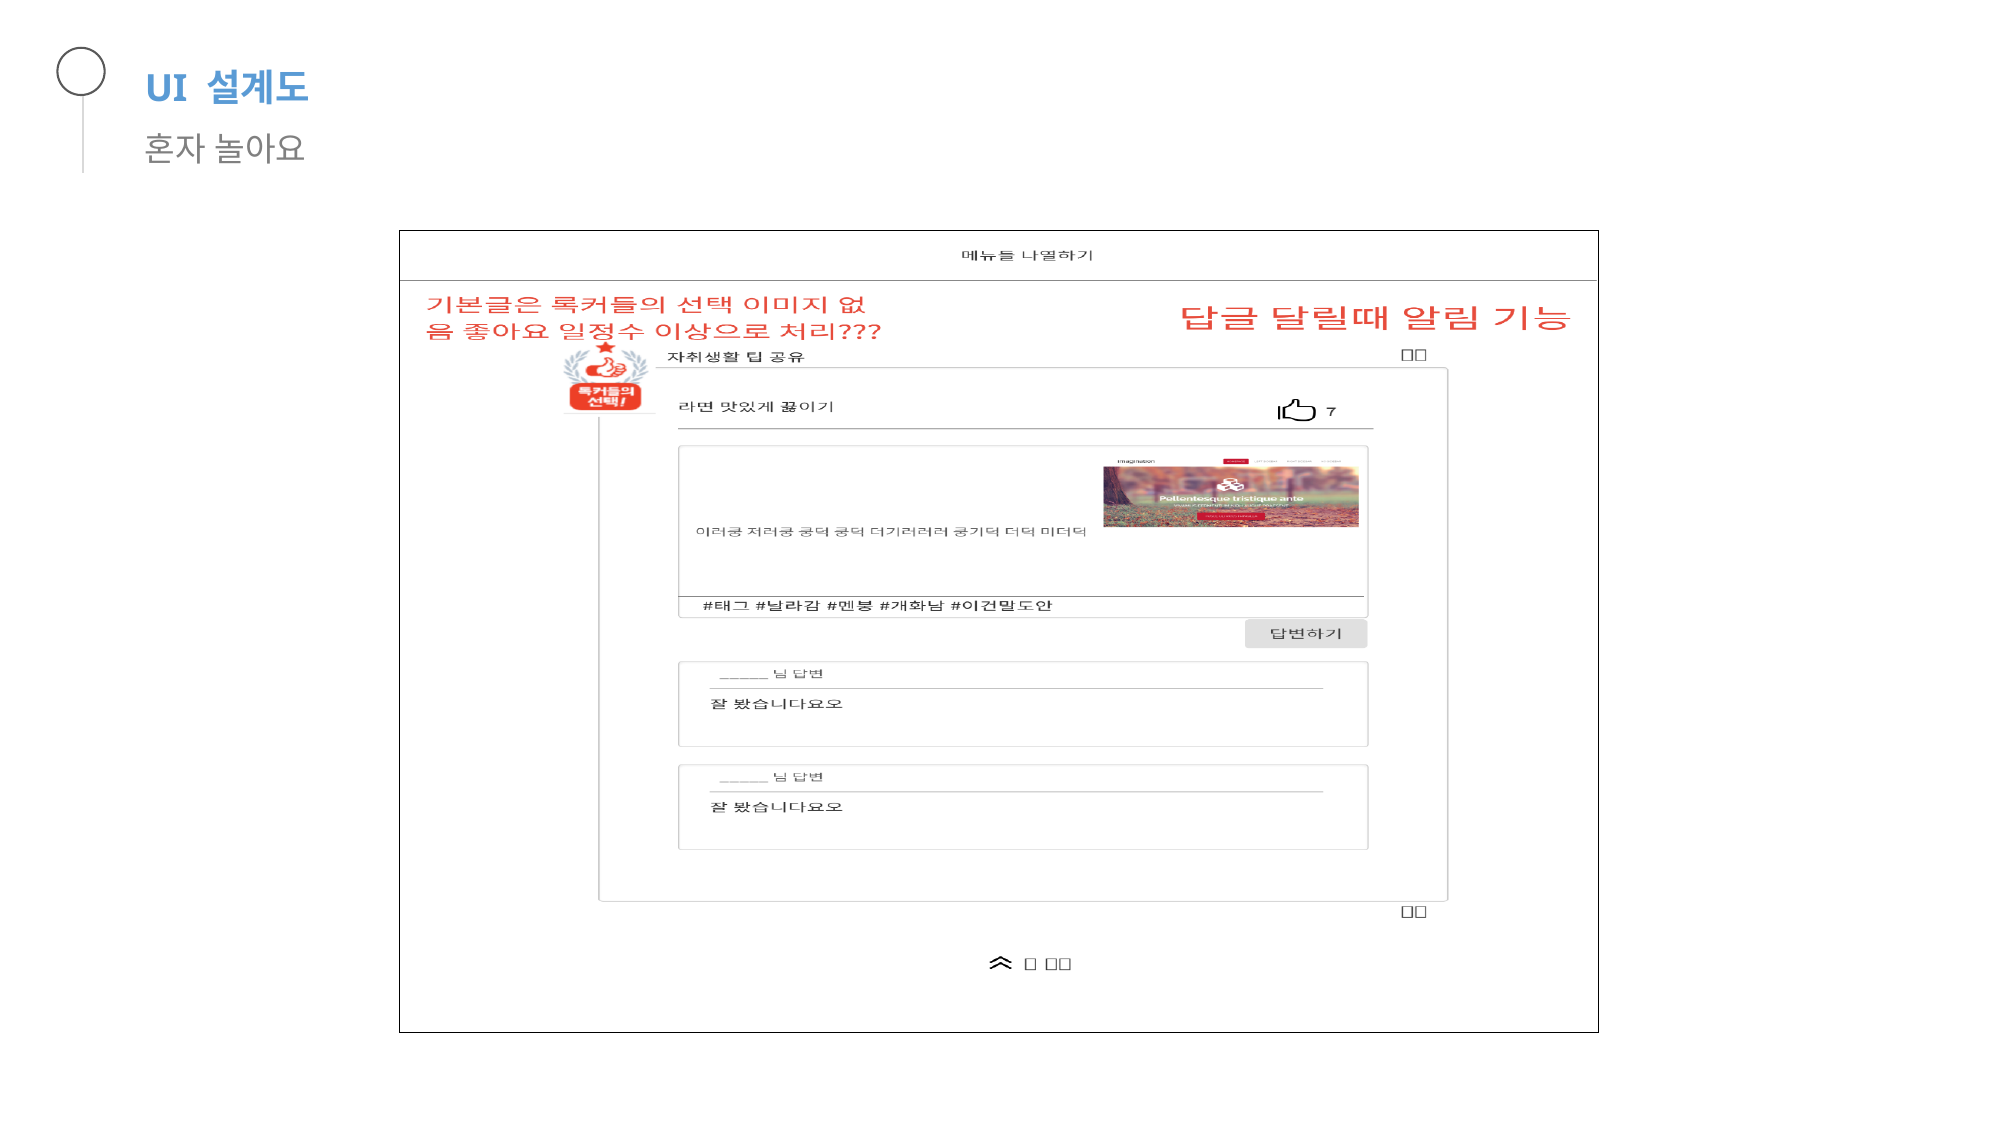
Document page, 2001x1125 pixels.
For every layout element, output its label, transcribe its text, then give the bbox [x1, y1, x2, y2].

text_box UI 설계도 혼자 놀아요 [129, 57, 865, 153]
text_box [57, 47, 105, 173]
picture [399, 230, 1599, 1033]
